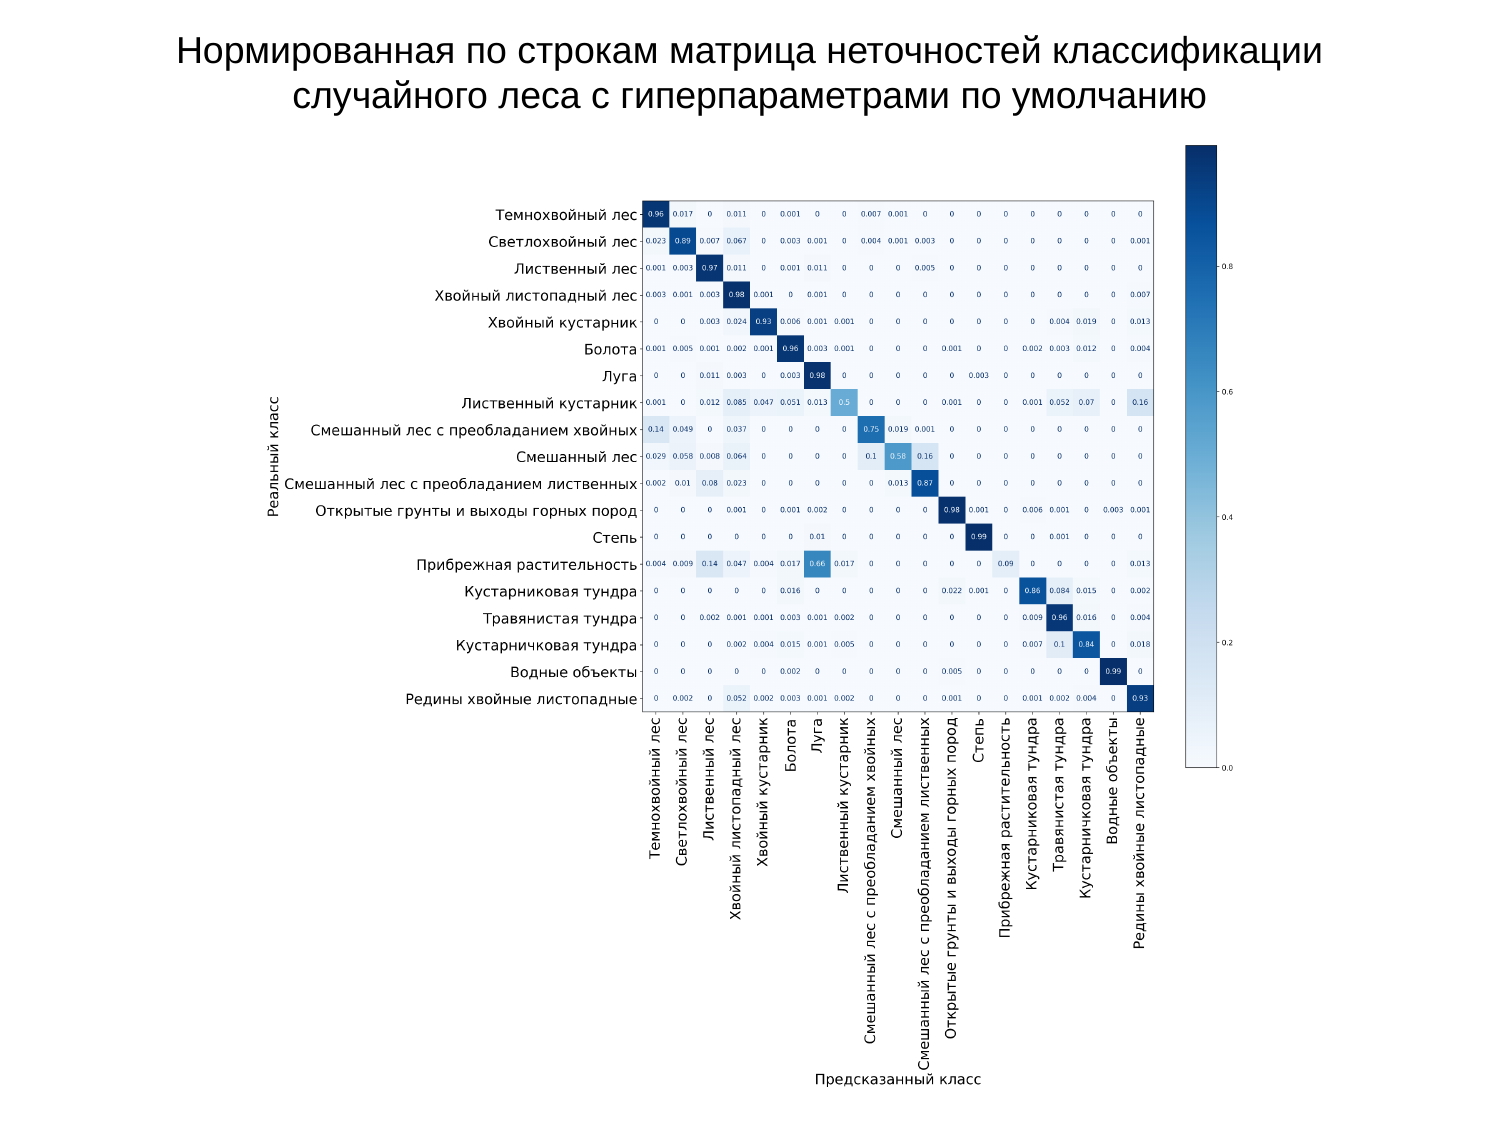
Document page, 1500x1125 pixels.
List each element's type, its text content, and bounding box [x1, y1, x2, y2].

picture [262, 140, 1238, 1092]
text_box Нормированная по строкам матрица неточностей классификации случайного леса с гиперпараметрами по умолчанию [105, 18, 1395, 124]
